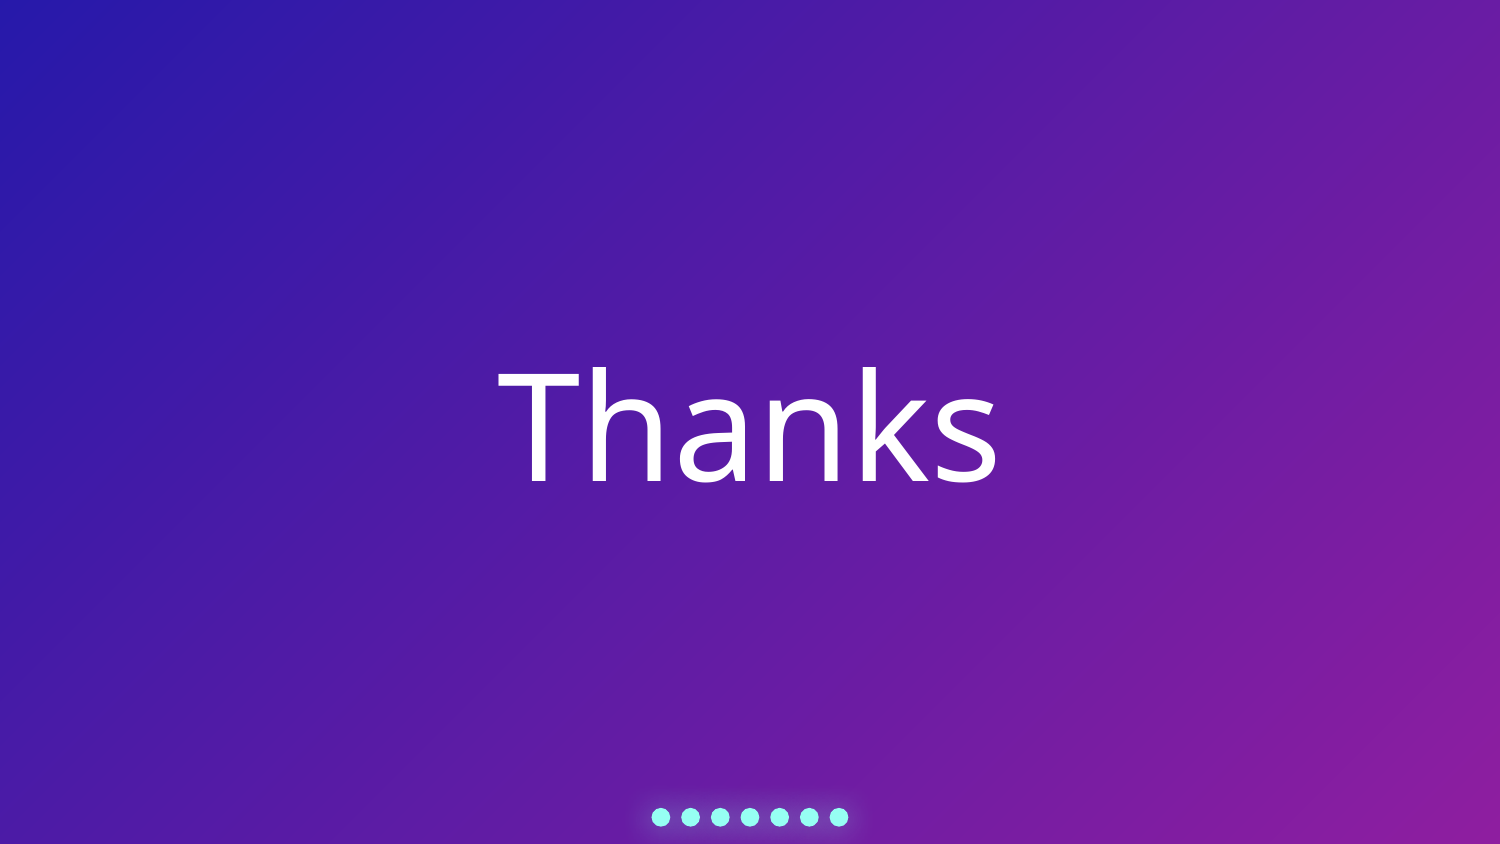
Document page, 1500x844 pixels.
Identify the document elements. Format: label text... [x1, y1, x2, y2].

title Thanks [281, 239, 1219, 605]
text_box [651, 807, 849, 827]
